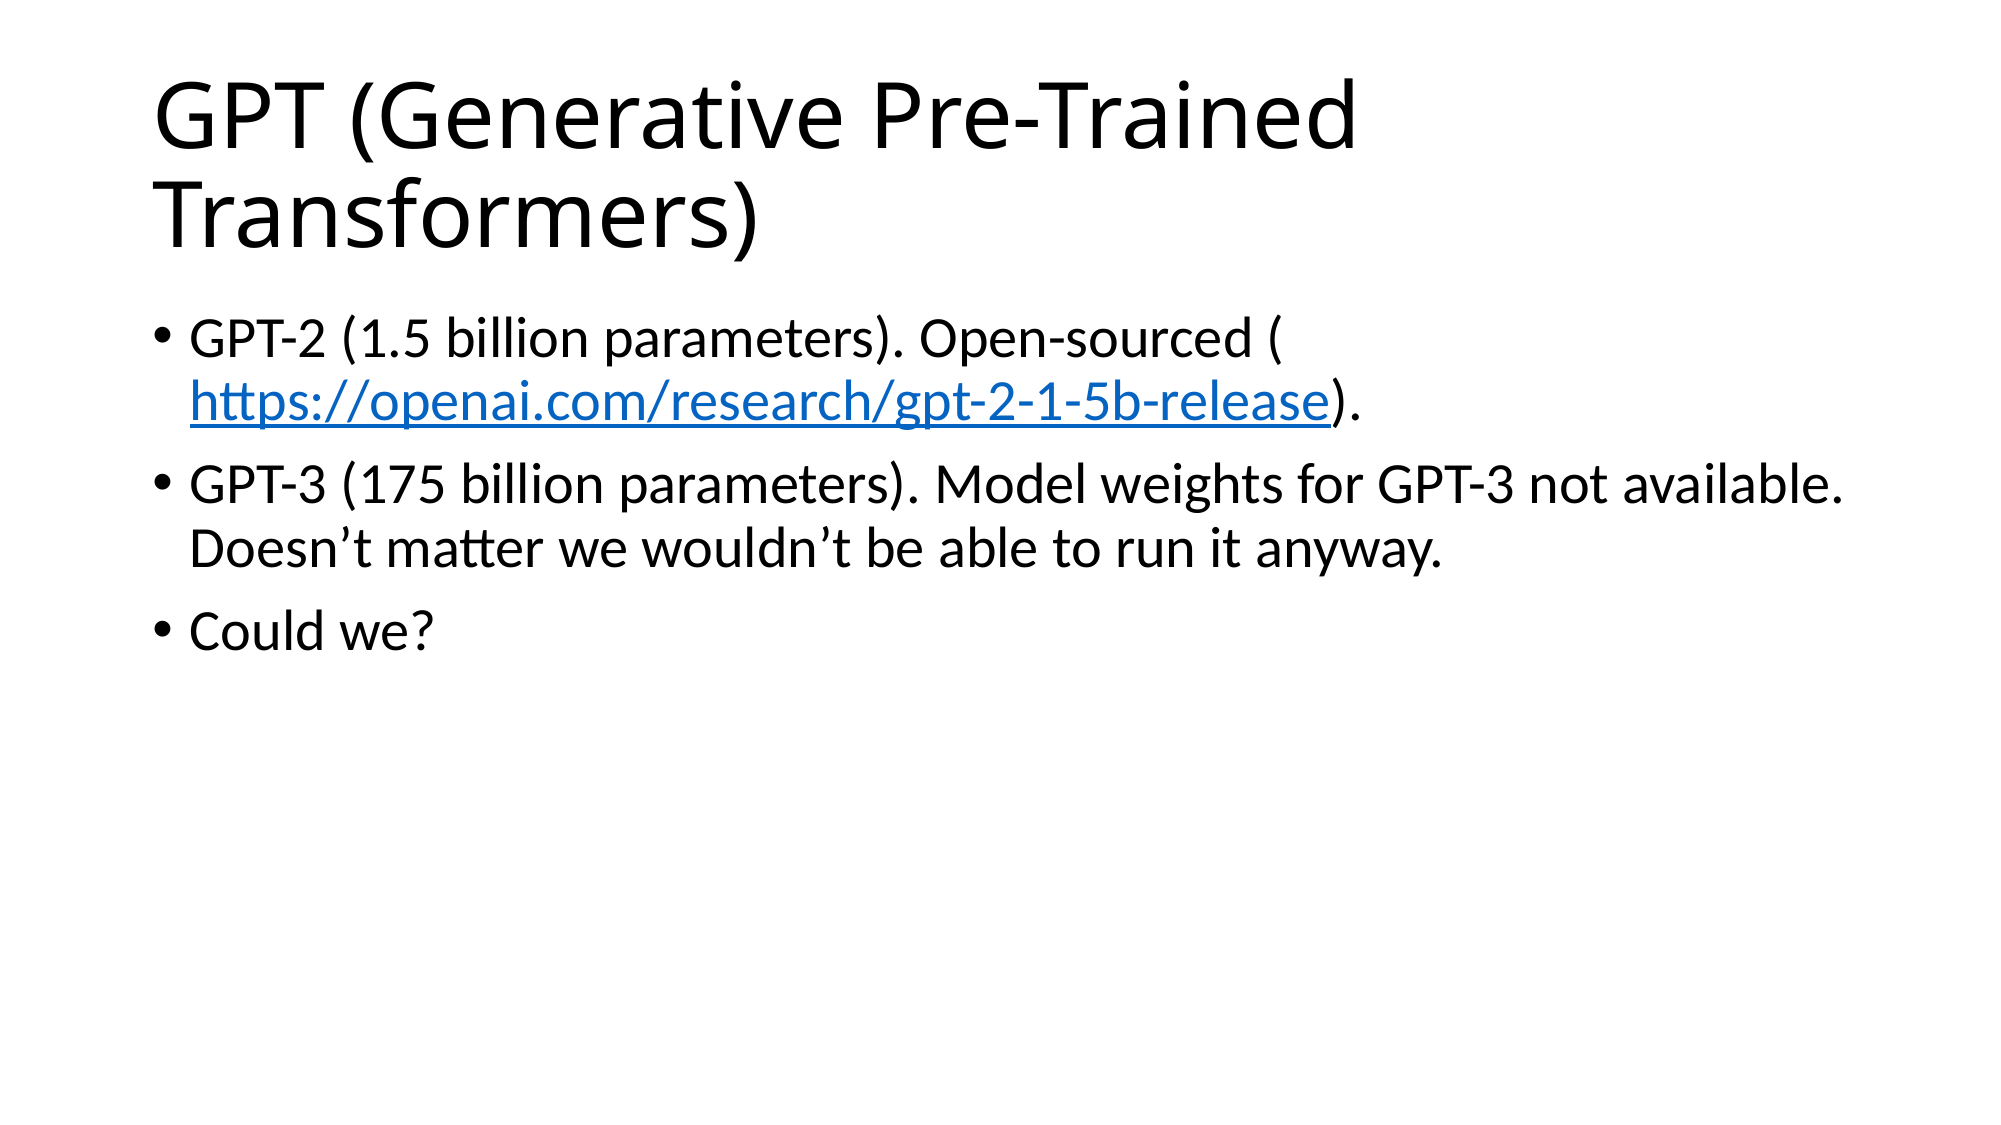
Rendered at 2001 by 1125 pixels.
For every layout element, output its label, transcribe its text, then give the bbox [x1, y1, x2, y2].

list GPT-2 (1.5 billion parameters). Open-sourced (https://openai.com/research/gpt-2-1-5b-release). GPT-3 (175 billion parameters). Model weights for GPT-3 not available. Doesn’t matter we wouldn’t be able to run it anyway. Could we? [137, 299, 1863, 1014]
title GPT (Generative Pre-Trained Transformers) [137, 59, 1863, 278]
